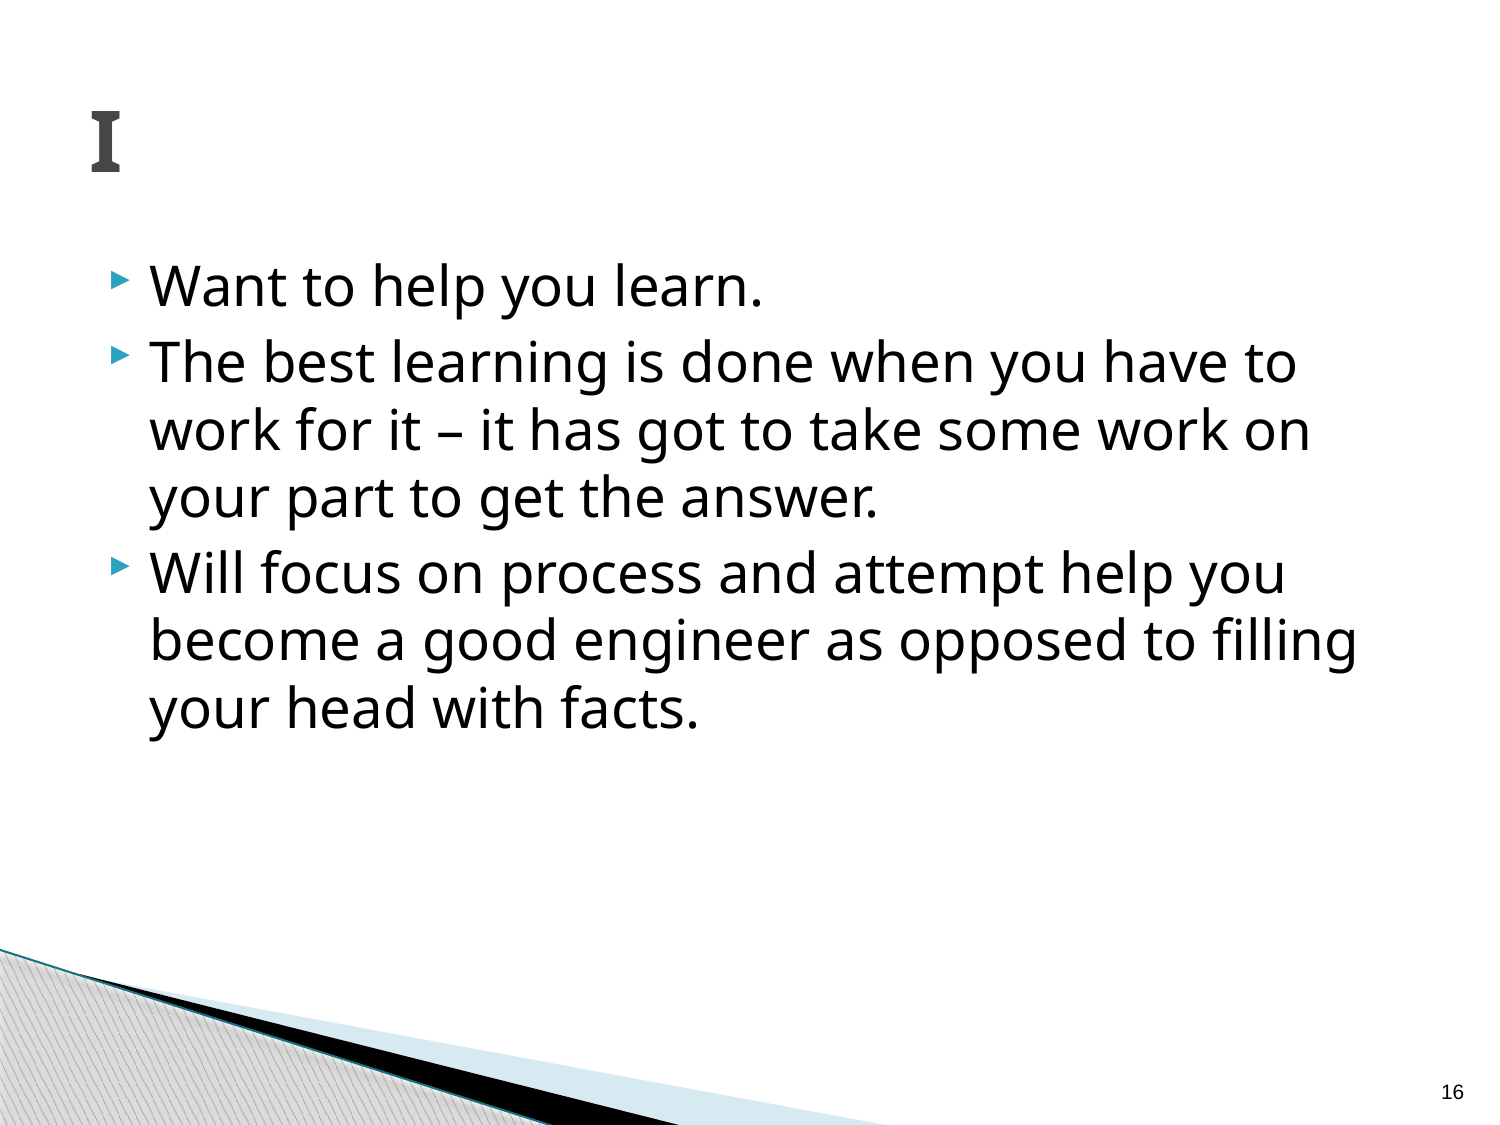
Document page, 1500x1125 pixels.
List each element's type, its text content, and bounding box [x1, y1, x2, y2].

slide_number 16 [1418, 1051, 1479, 1112]
list Want to help you learn. The best learning is done when you have to work for it – it has got to take some work on your part to get the answer. Will focus on process and attempt help you become a good engineer as opposed to filling your head with facts. [74, 242, 1426, 986]
title I [75, 45, 1388, 233]
